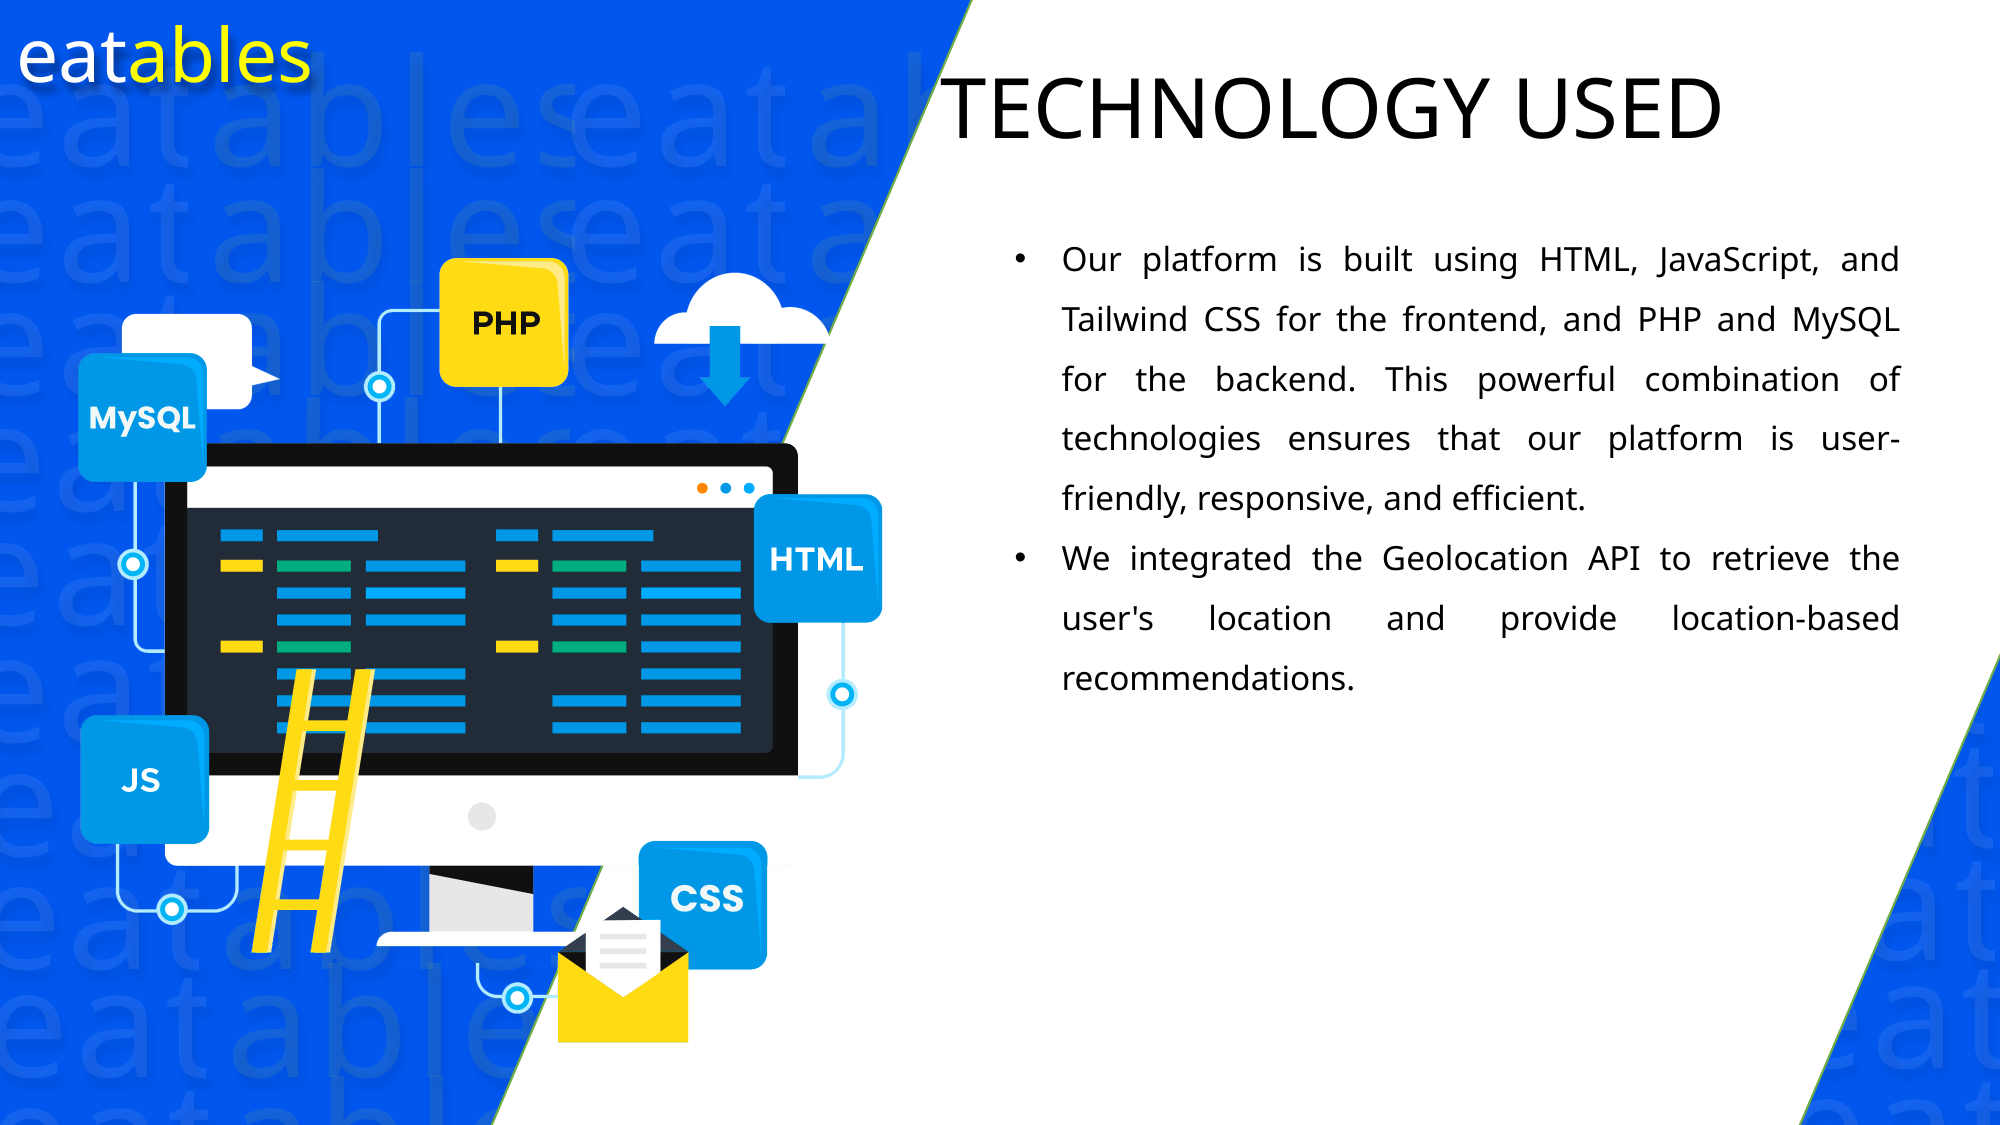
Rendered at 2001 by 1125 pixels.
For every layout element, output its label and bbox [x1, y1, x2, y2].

text_box [0, 0, 2000, 1125]
picture [0, 131, 1000, 1125]
